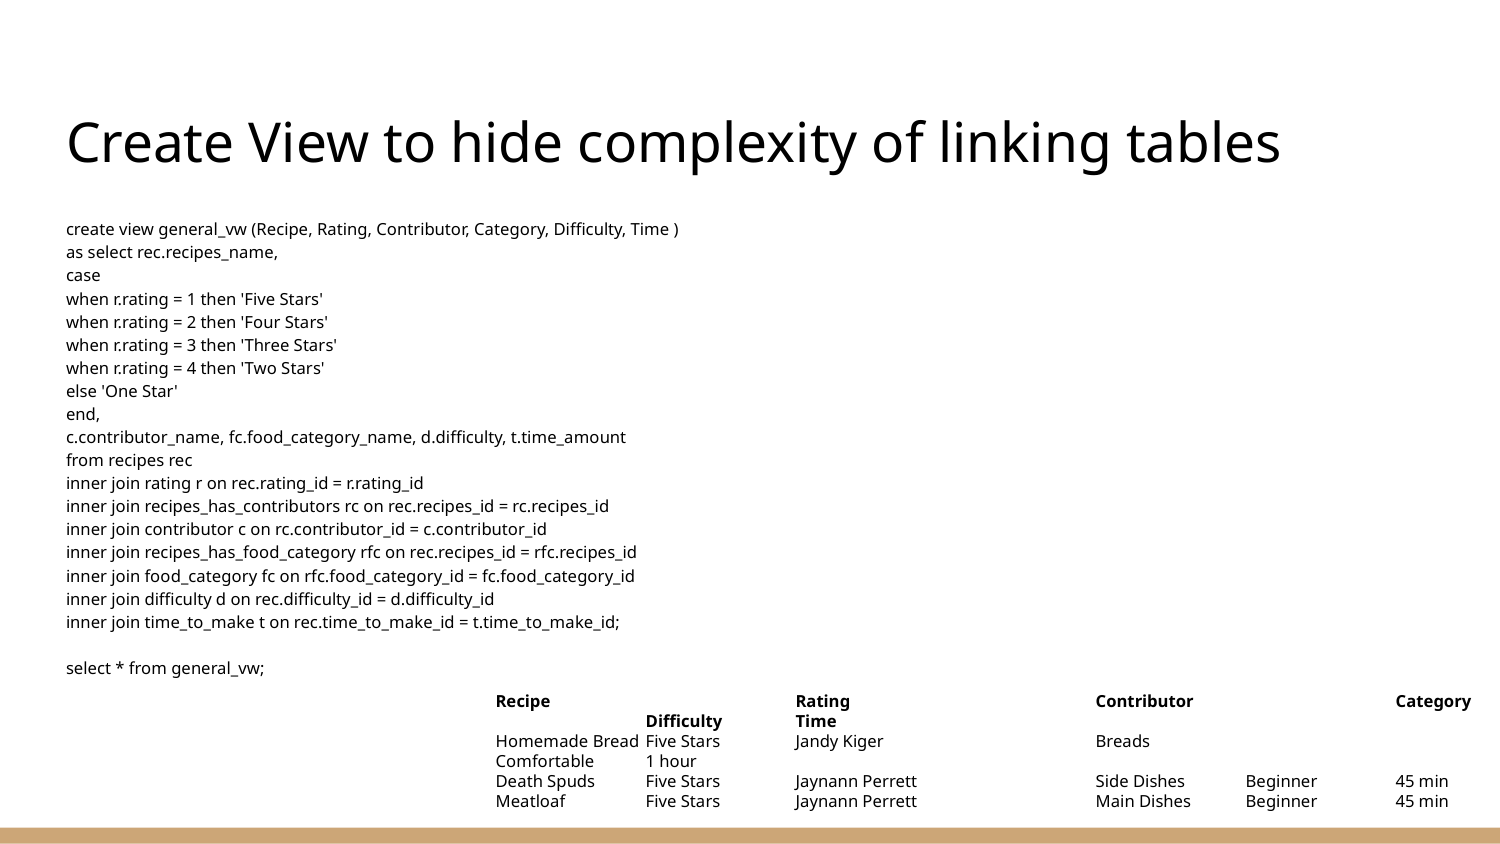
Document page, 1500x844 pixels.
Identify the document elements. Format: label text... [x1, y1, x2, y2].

title Create View to hide complexity of linking tables [51, 51, 1449, 189]
list create view general_vw (Recipe, Rating, Contributor, Category, Difficulty, Time ) as select rec.recipes_name, case when r.rating = 1 then 'Five Stars' when r.rating = 2 then 'Four Stars' when r.rating = 3 then 'Three Stars' when r.rating = 4 then 'Two Stars' else 'One Star' end, c.contributor_name, fc.food_category_name, d.difficulty, t.time_amount from recipes rec inner join rating r on rec.rating_id = r.rating_id inner join recipes_has_contributors rc on rec.recipes_id = rc.recipes_id inner join contributor c on rc.contributor_id = c.contributor_id inner join recipes_has_food_category rfc on rec.recipes_id = rfc.recipes_id inner join food_category fc on rfc.food_category_id = fc.food_category_id inner join difficulty d on rec.difficulty_id = d.difficulty_id inner join time_to_make t on rec.time_to_make_id = t.time_to_make_id; select * from general_vw; [51, 200, 1449, 752]
text_box Recipe Rating Contributor Category Difficulty Time Homemade Bread Five Stars Jandy Kiger Breads Comfortable 1 hour Death Spuds Five Stars Jaynann Perrett Side Dishes Beginner 45 min Meatloaf Five Stars Jaynann Perrett Main Dishes Beginner 45 min [480, 676, 1489, 844]
